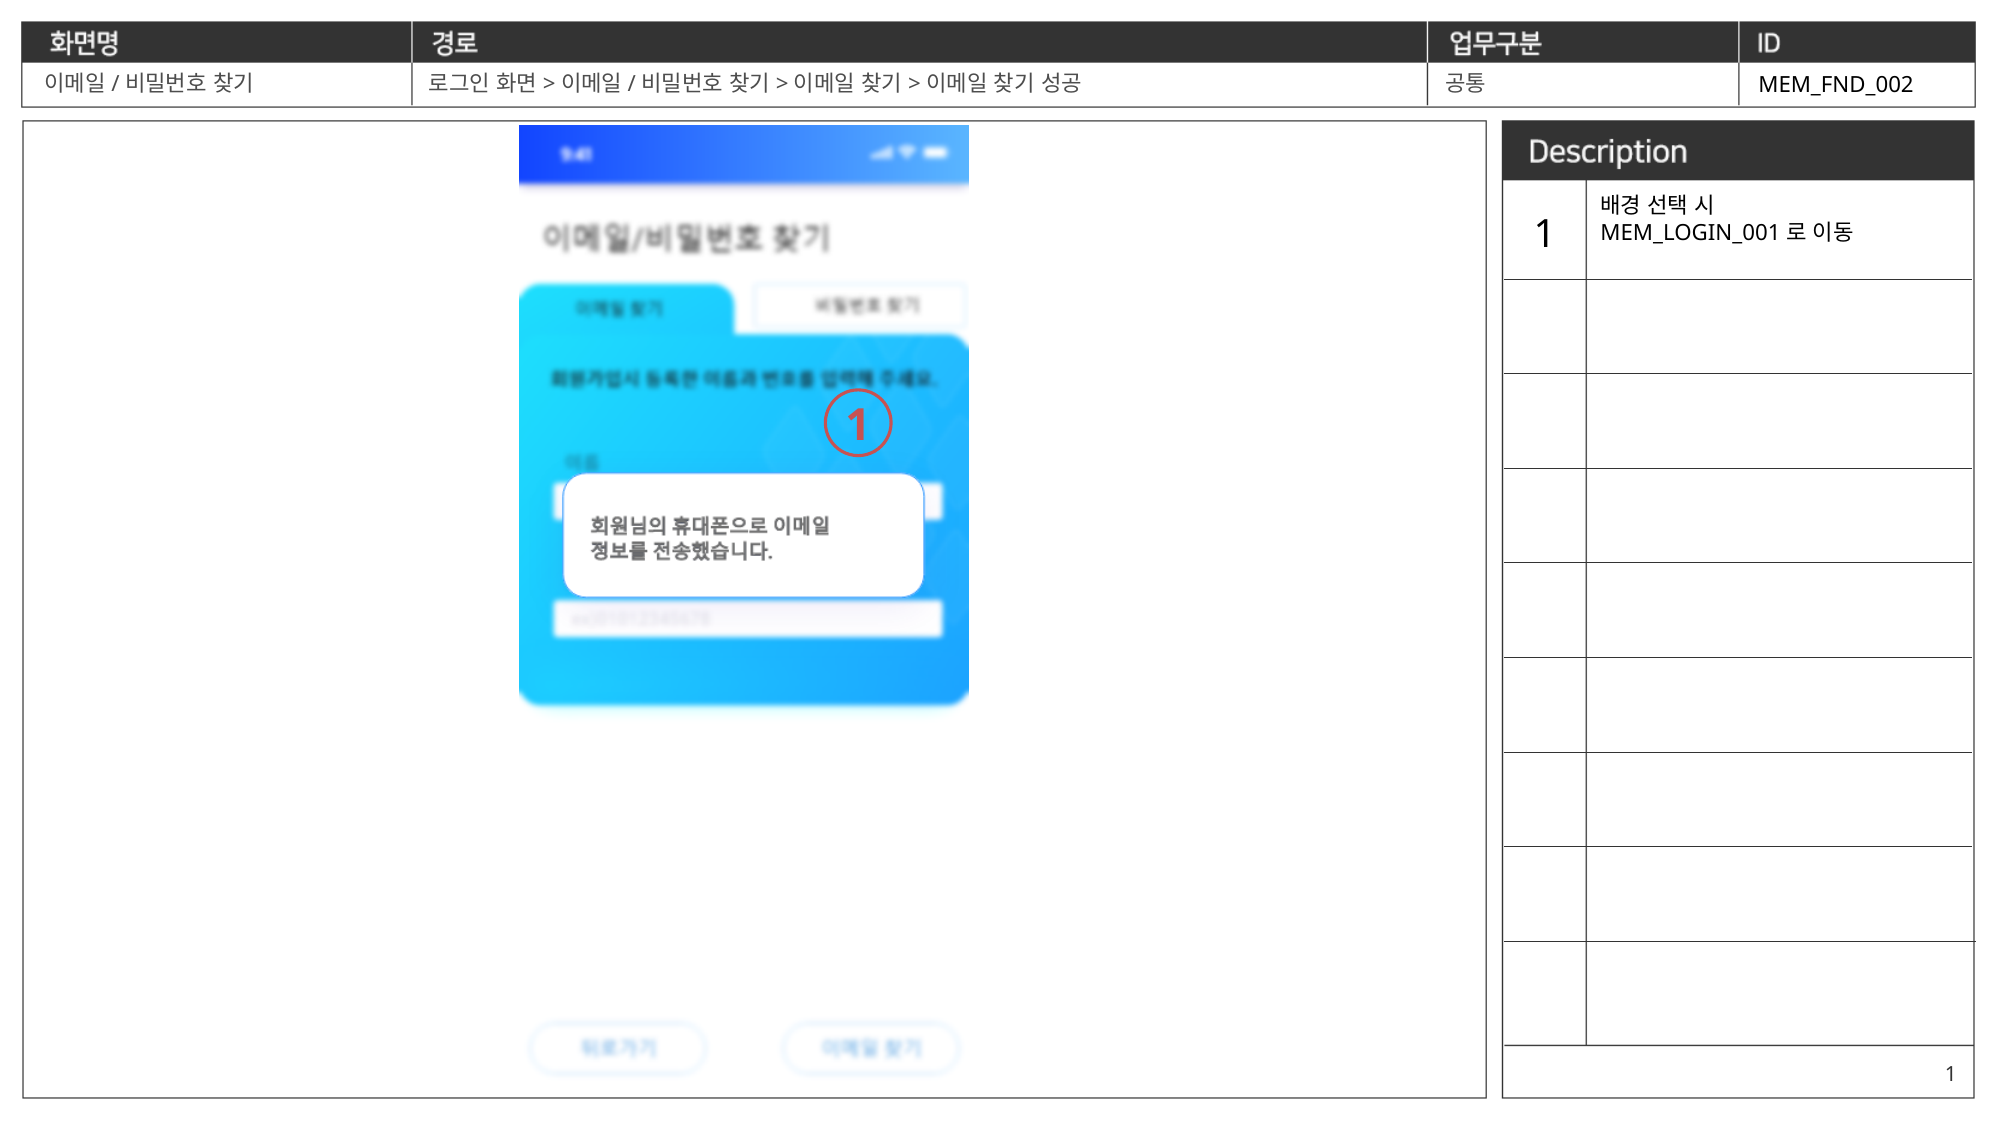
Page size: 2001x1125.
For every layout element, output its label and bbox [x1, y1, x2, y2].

slide_number [1621, 1050, 1972, 1096]
text_box [414, 61, 1419, 104]
text_box [29, 61, 407, 104]
picture [0, 0, 2001, 1125]
text_box [1430, 61, 1741, 104]
text_box [1743, 63, 1929, 105]
text_box [1503, 944, 1972, 1040]
text_box [1503, 183, 1977, 943]
